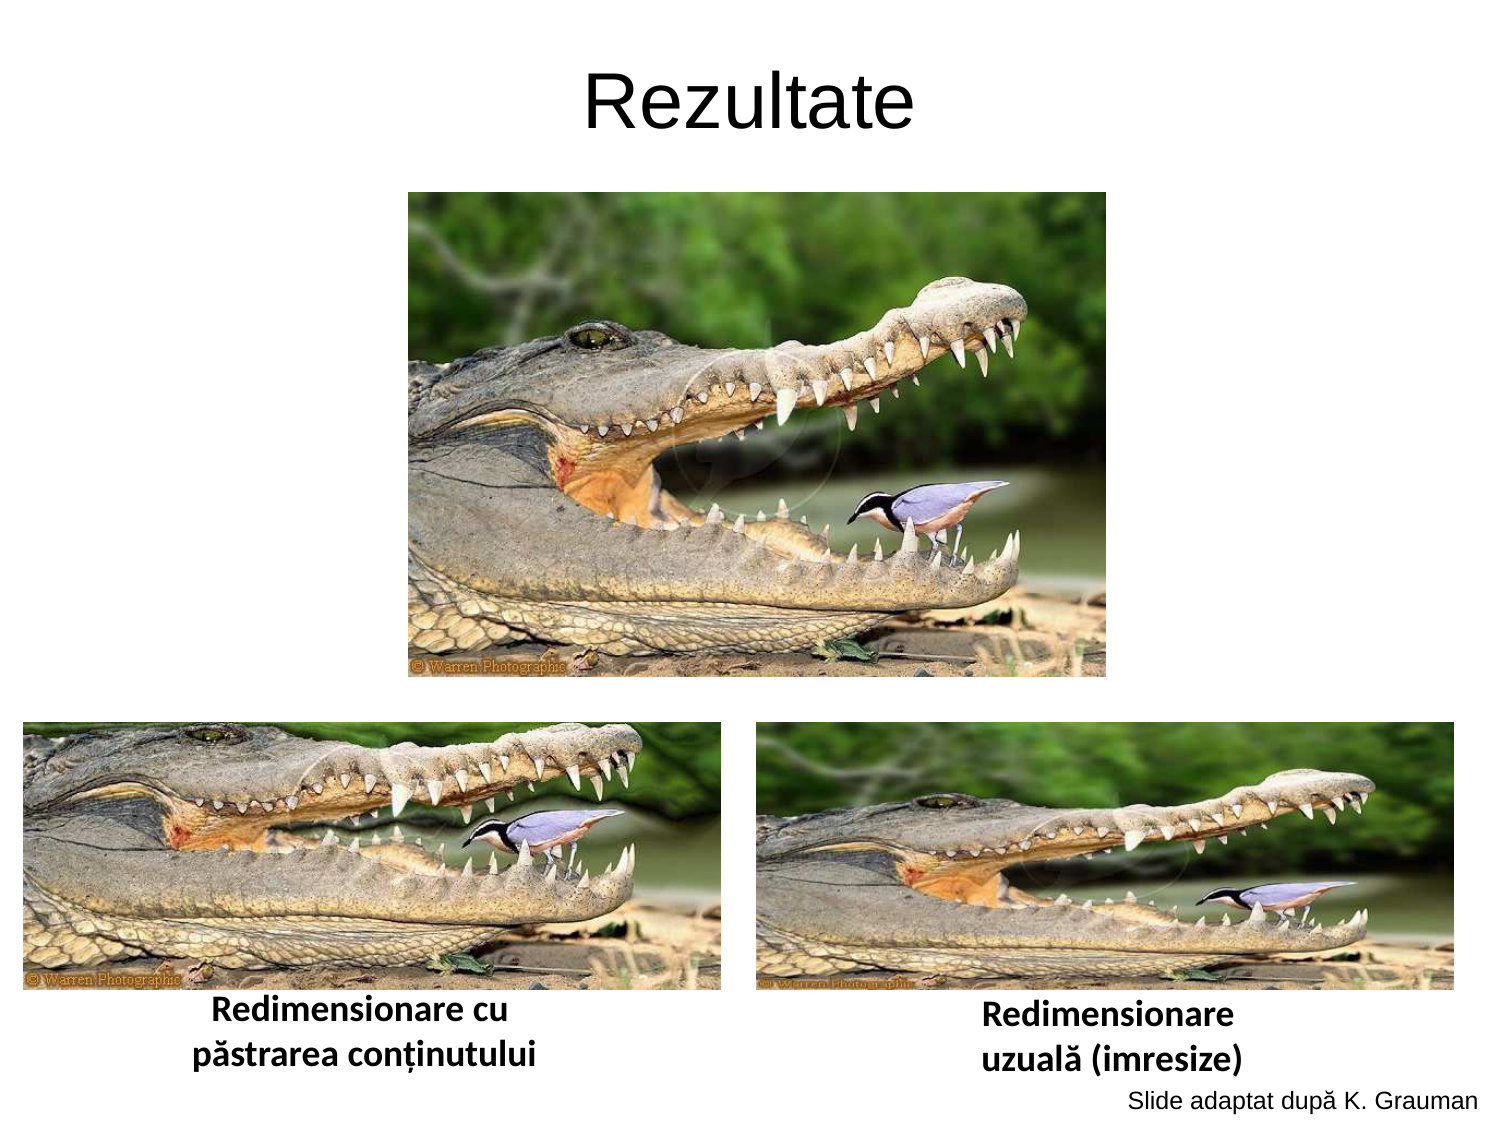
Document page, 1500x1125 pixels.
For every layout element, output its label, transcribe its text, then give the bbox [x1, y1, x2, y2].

picture [756, 722, 1454, 990]
picture [23, 722, 721, 990]
text_box Rezultate [74, 7, 1425, 195]
picture [408, 192, 1106, 678]
text_box Redimensionare cu păstrarea conținutului [134, 998, 595, 1082]
text_box Redimensionare uzuală (imresize) [912, 998, 1314, 1087]
text_box Slide adaptat după K. Grauman [1112, 1076, 1495, 1122]
